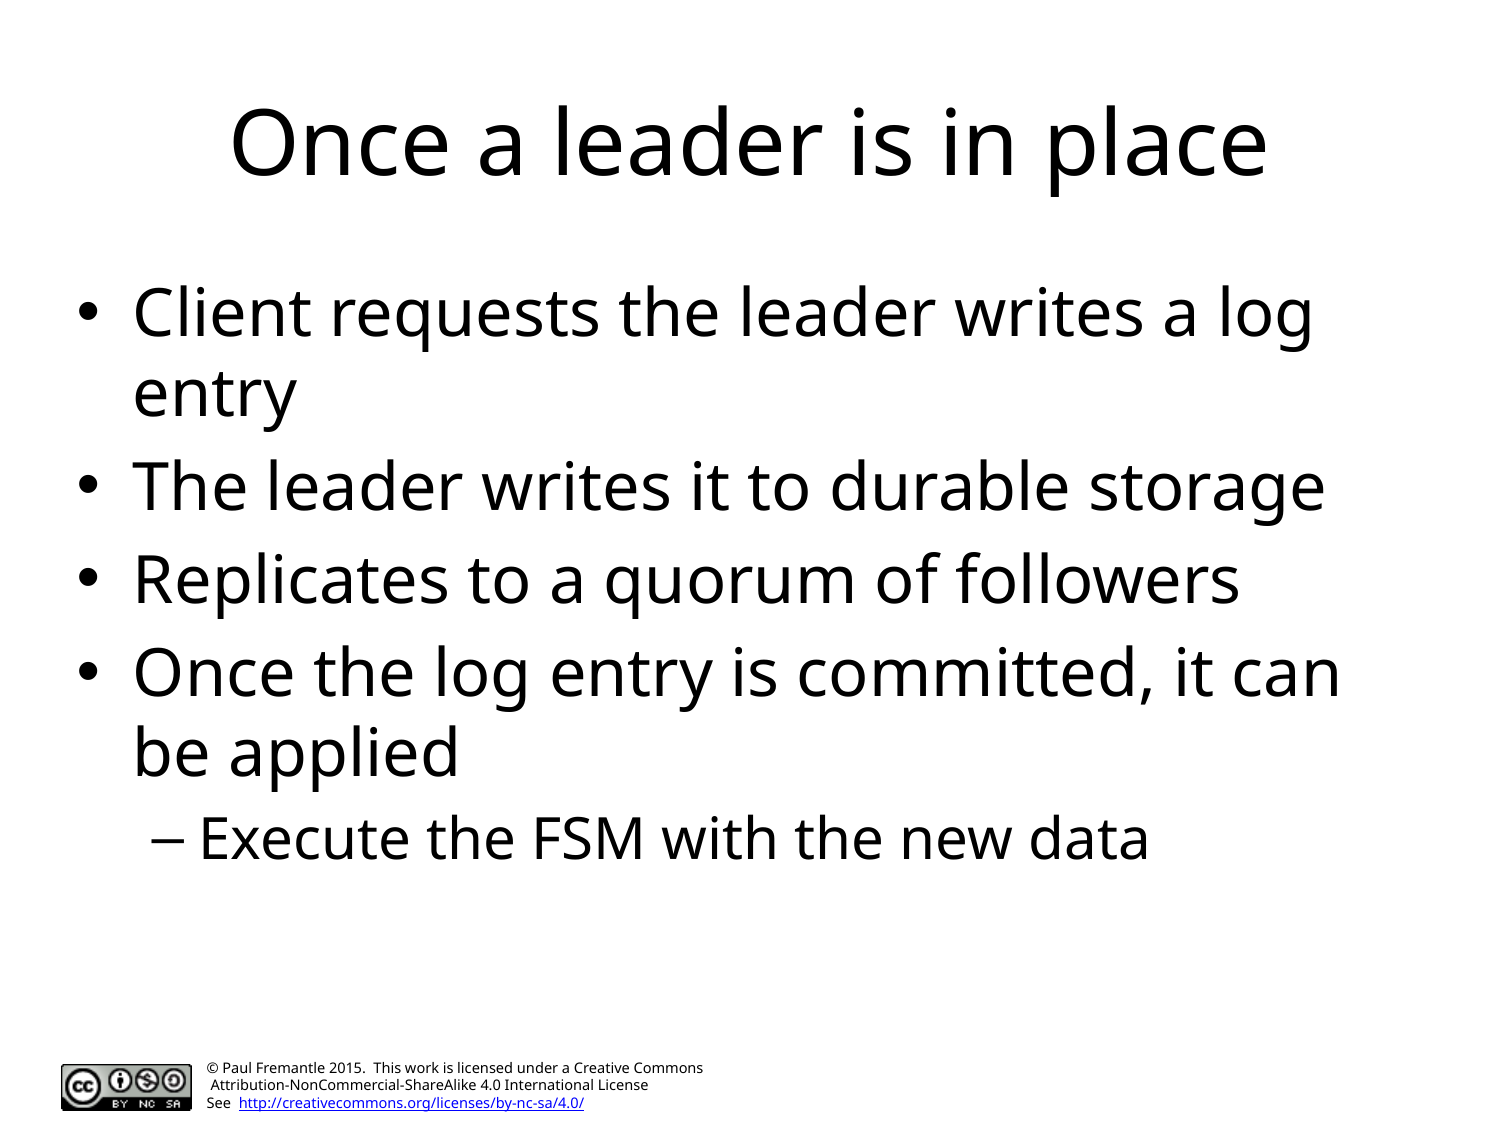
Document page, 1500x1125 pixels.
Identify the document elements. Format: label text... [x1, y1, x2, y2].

picture [61, 1064, 192, 1111]
list Client requests the leader writes a log entry The leader writes it to durable storage Replicates to a quorum of followers Once the log entry is committed, it can be applied Execute the FSM with the new data [61, 262, 1412, 1005]
title Once a leader is in place [75, 45, 1425, 233]
